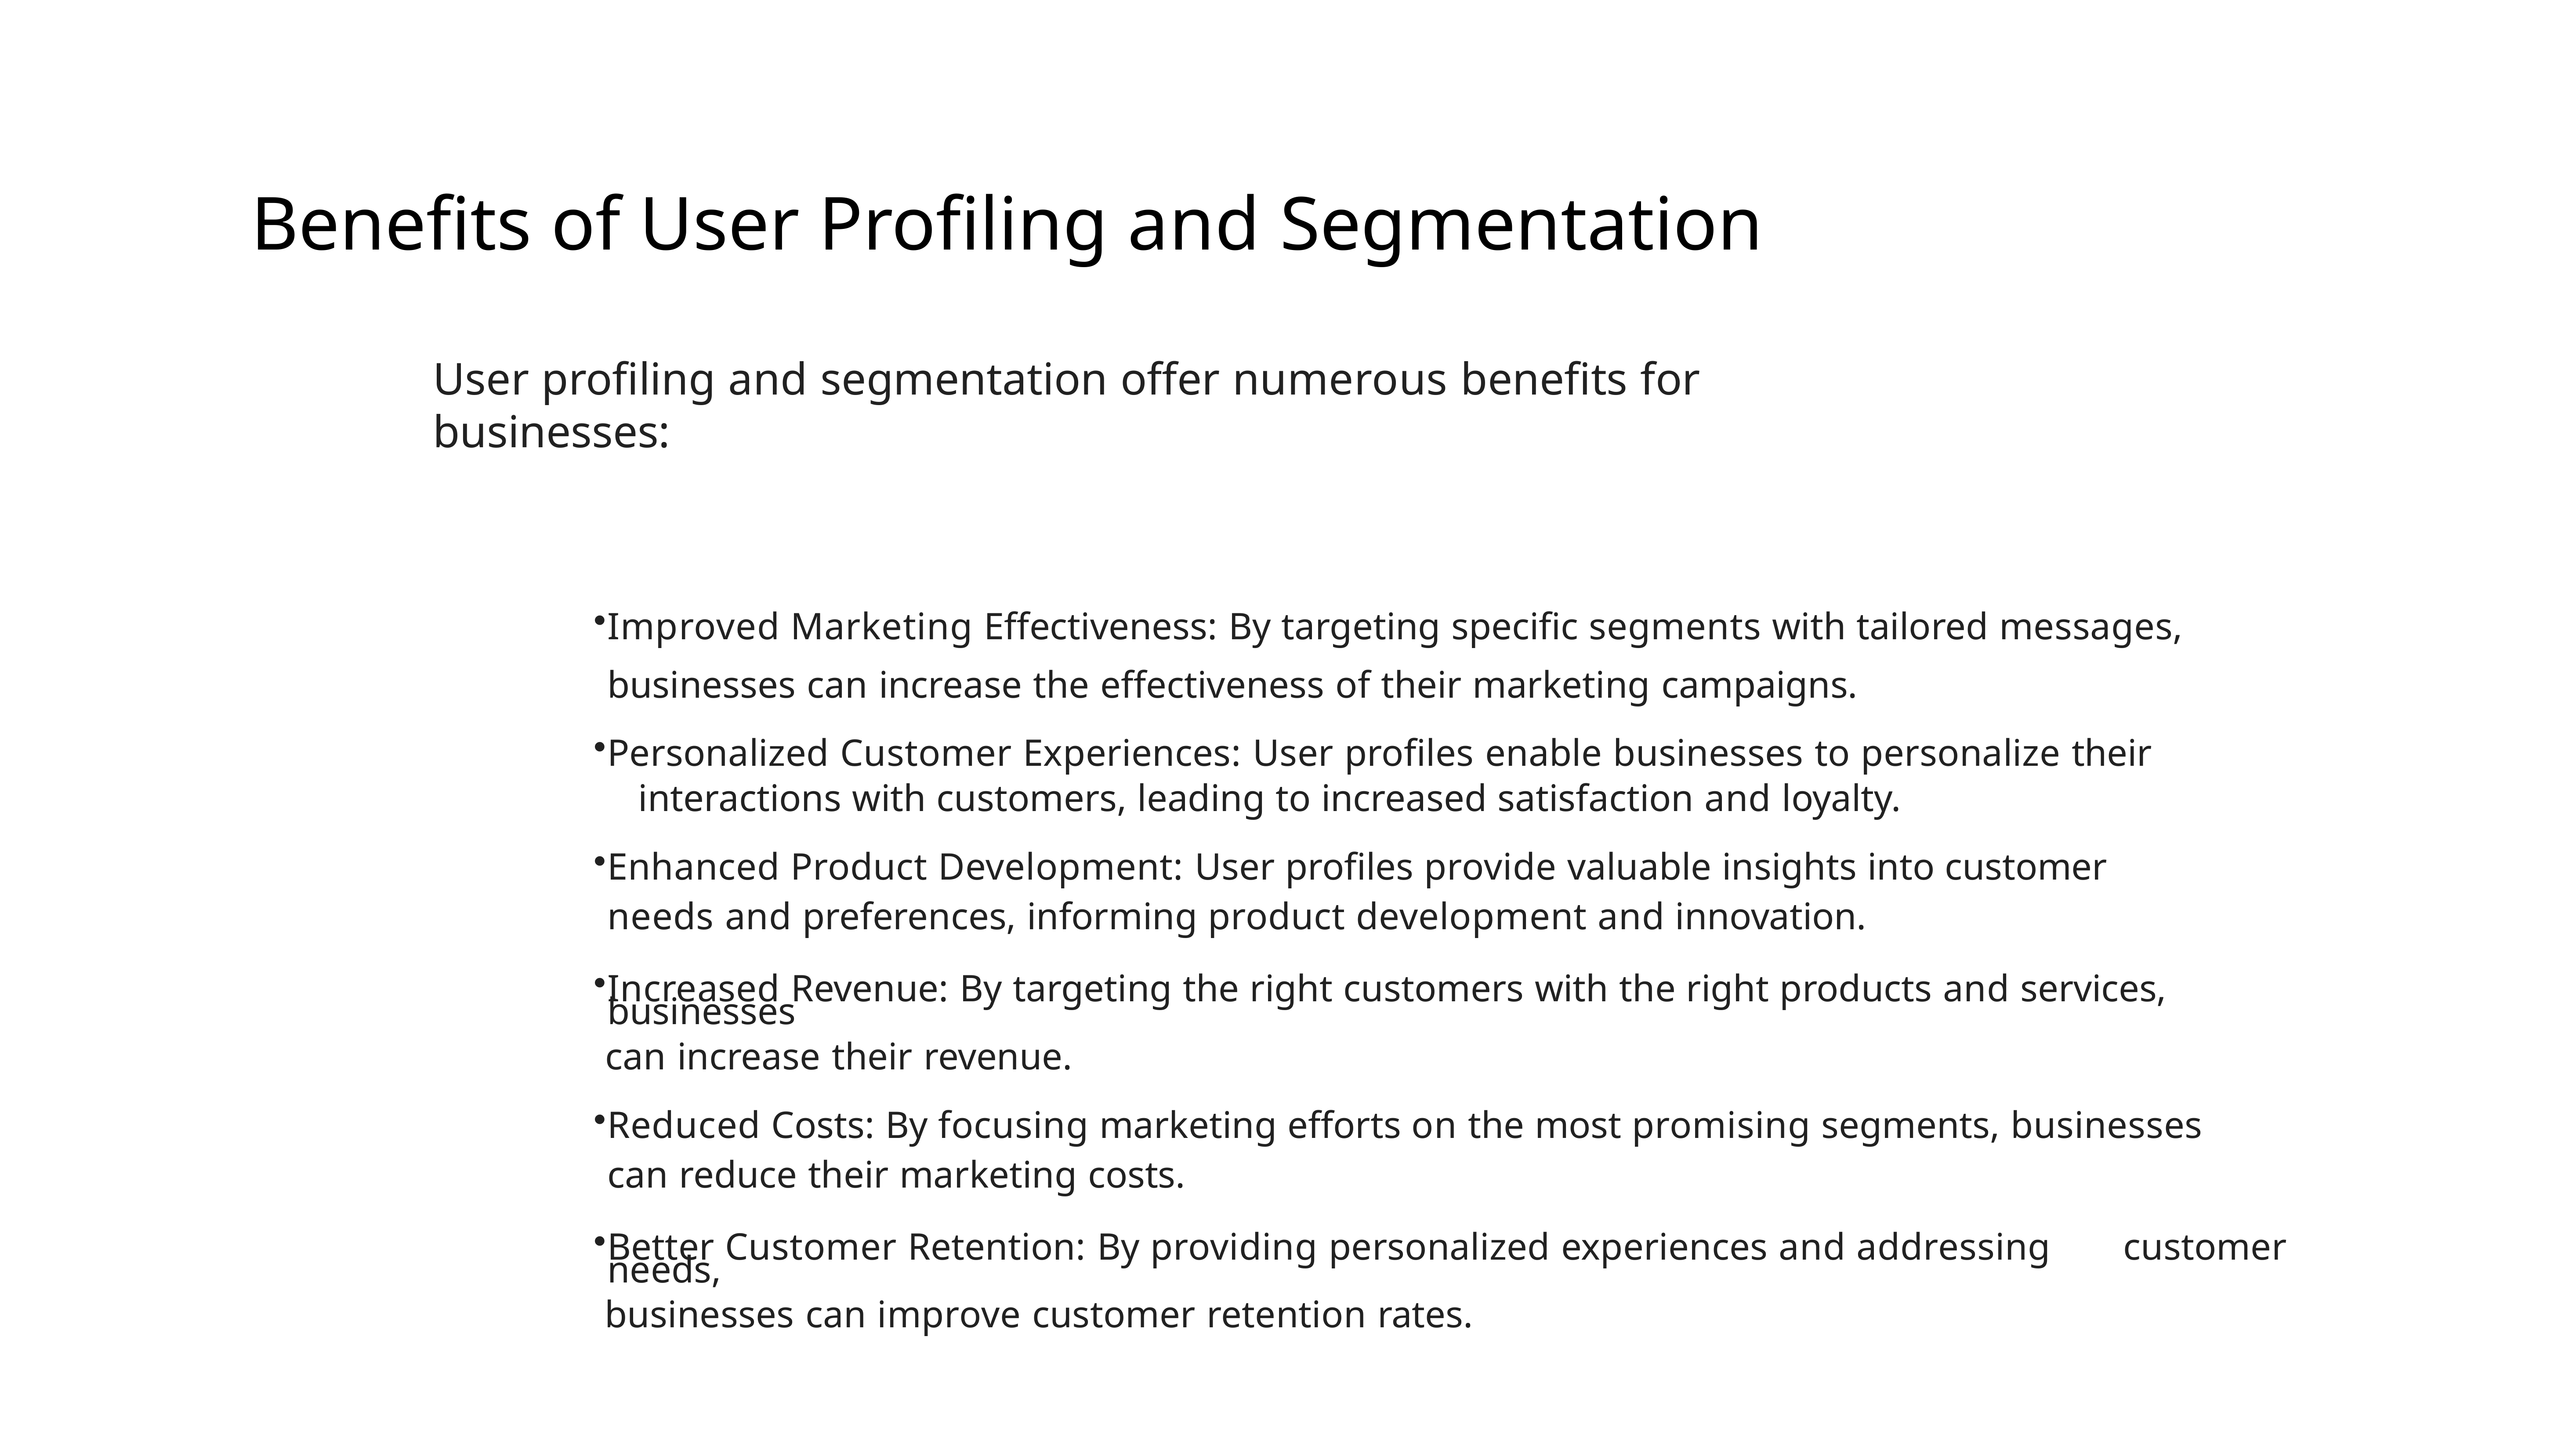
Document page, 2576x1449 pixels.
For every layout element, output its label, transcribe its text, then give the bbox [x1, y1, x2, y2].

text_box User profiling and segmentation offer numerous benefits for businesses: [426, 348, 1714, 460]
text_box Improved Marketing Effectiveness: By targeting specific segments with tailored messages, businesses can increase the effectiveness of their marketing campaigns. Personalized Customer Experiences: User profiles enable businesses to personalize their interactions with customers, leading to increased satisfaction and loyalty. Enhanced Product Development: User profiles provide valuable insights into customer needs and preferences, informing product development and innovation. Increased Revenue: By targeting the right customers with the right products and services, businesses can increase their revenue. Reduced Costs: By focusing marketing efforts on the most promising segments, businesses can reduce their marketing costs. Better Customer Retention: By providing personalized experiences and addressing customer needs, businesses can improve customer retention rates. [563, 543, 2354, 1335]
text_box Benefits of User Profiling and Segmentation [250, 175, 2040, 264]
